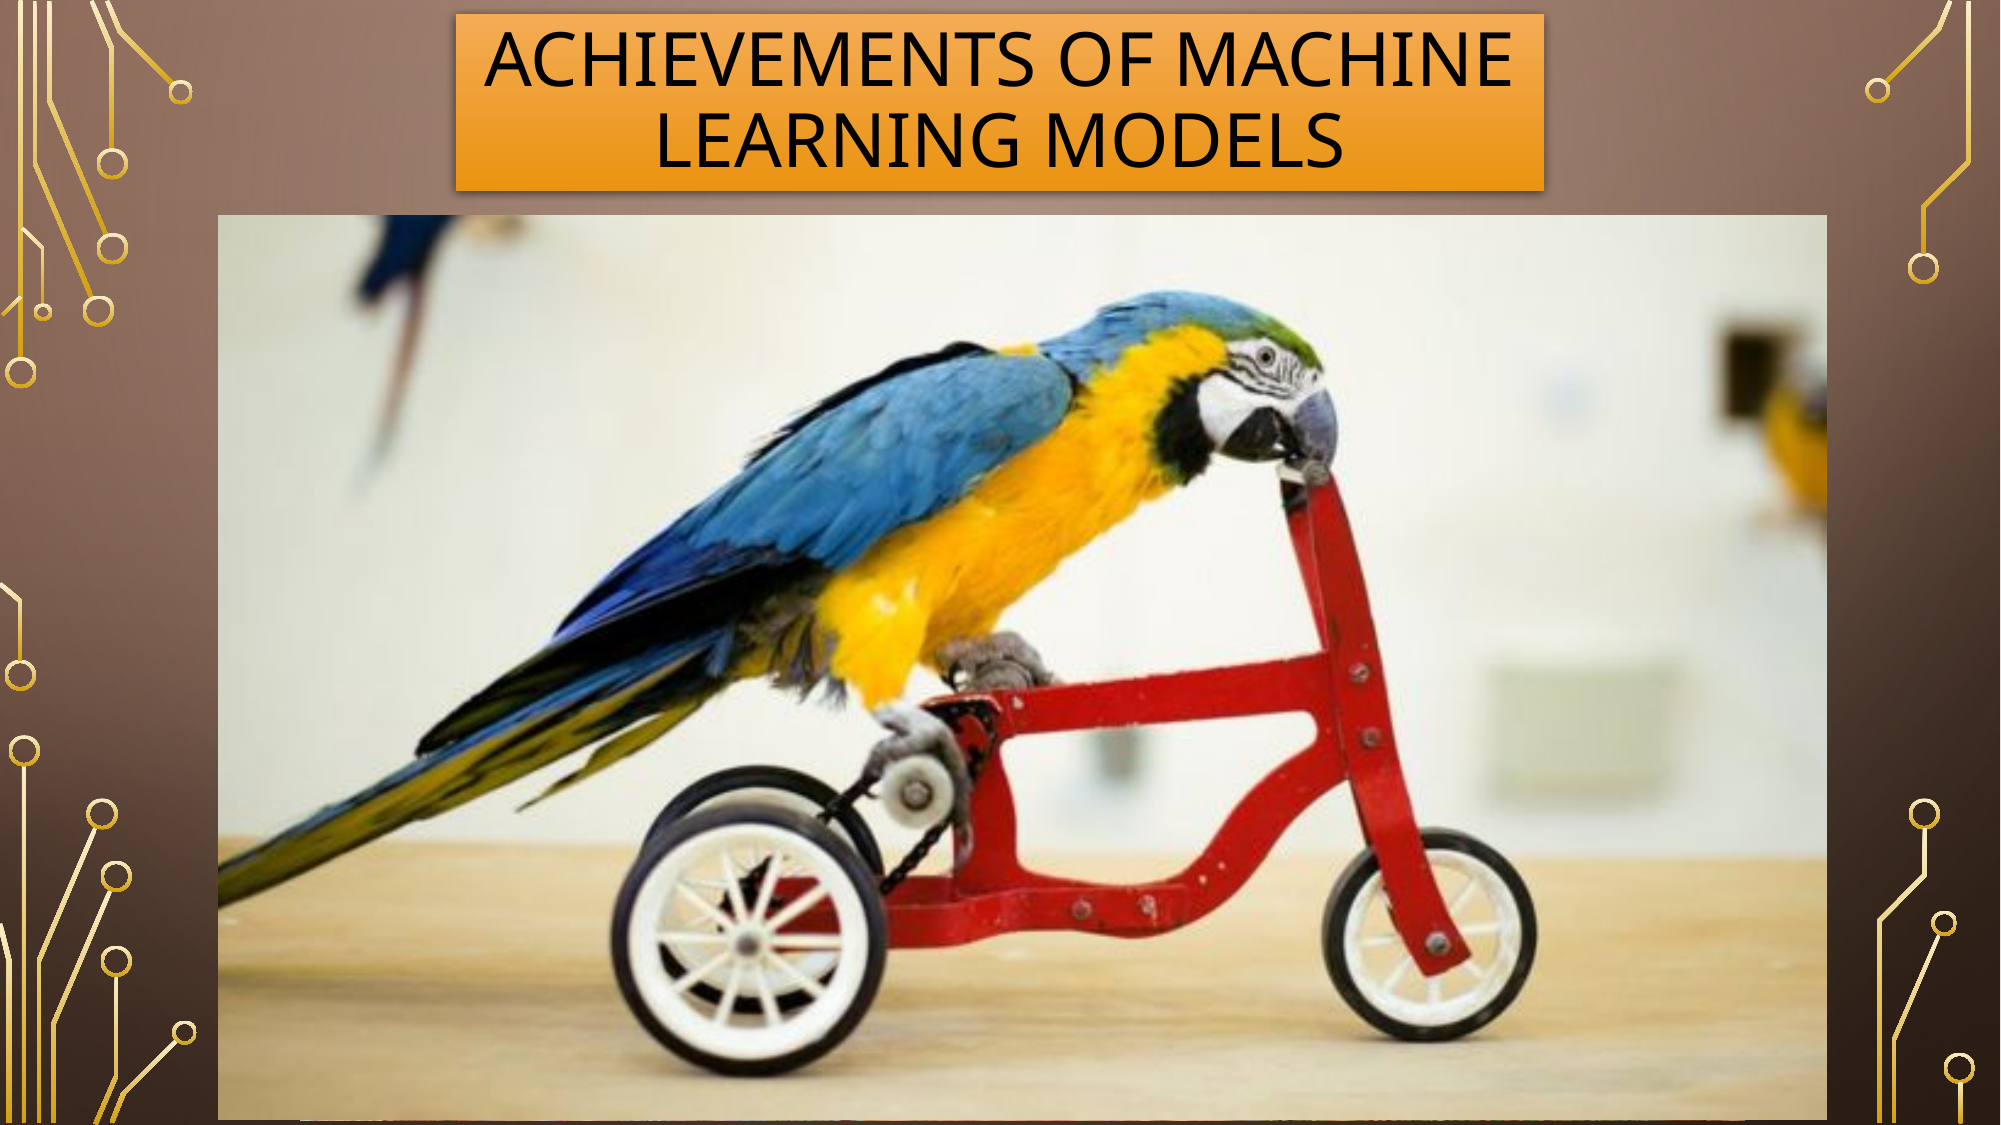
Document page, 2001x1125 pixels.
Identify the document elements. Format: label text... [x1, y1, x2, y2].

picture [218, 192, 1827, 1122]
text_box ACHIEVEMENTS OF MACHINE LEARNING MODELS [455, 14, 1545, 191]
